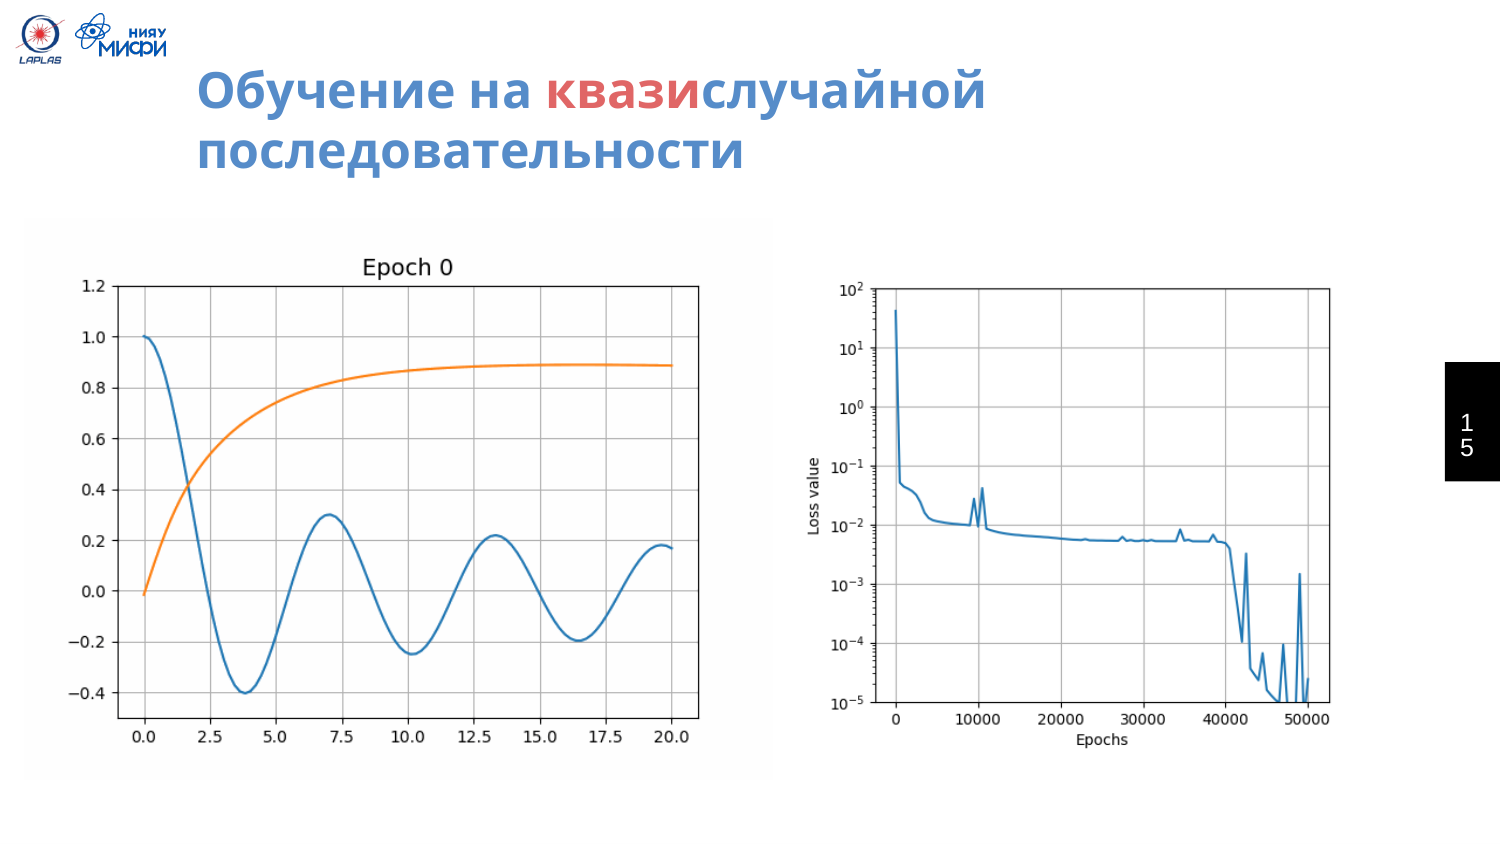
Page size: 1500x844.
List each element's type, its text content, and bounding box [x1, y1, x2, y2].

slide_number ‹#› [1444, 362, 1500, 482]
picture [75, 13, 166, 57]
title Обучение на квазислучайной последовательности [180, 105, 1365, 194]
picture [797, 269, 1344, 759]
picture [24, 218, 774, 780]
picture [13, 12, 72, 68]
